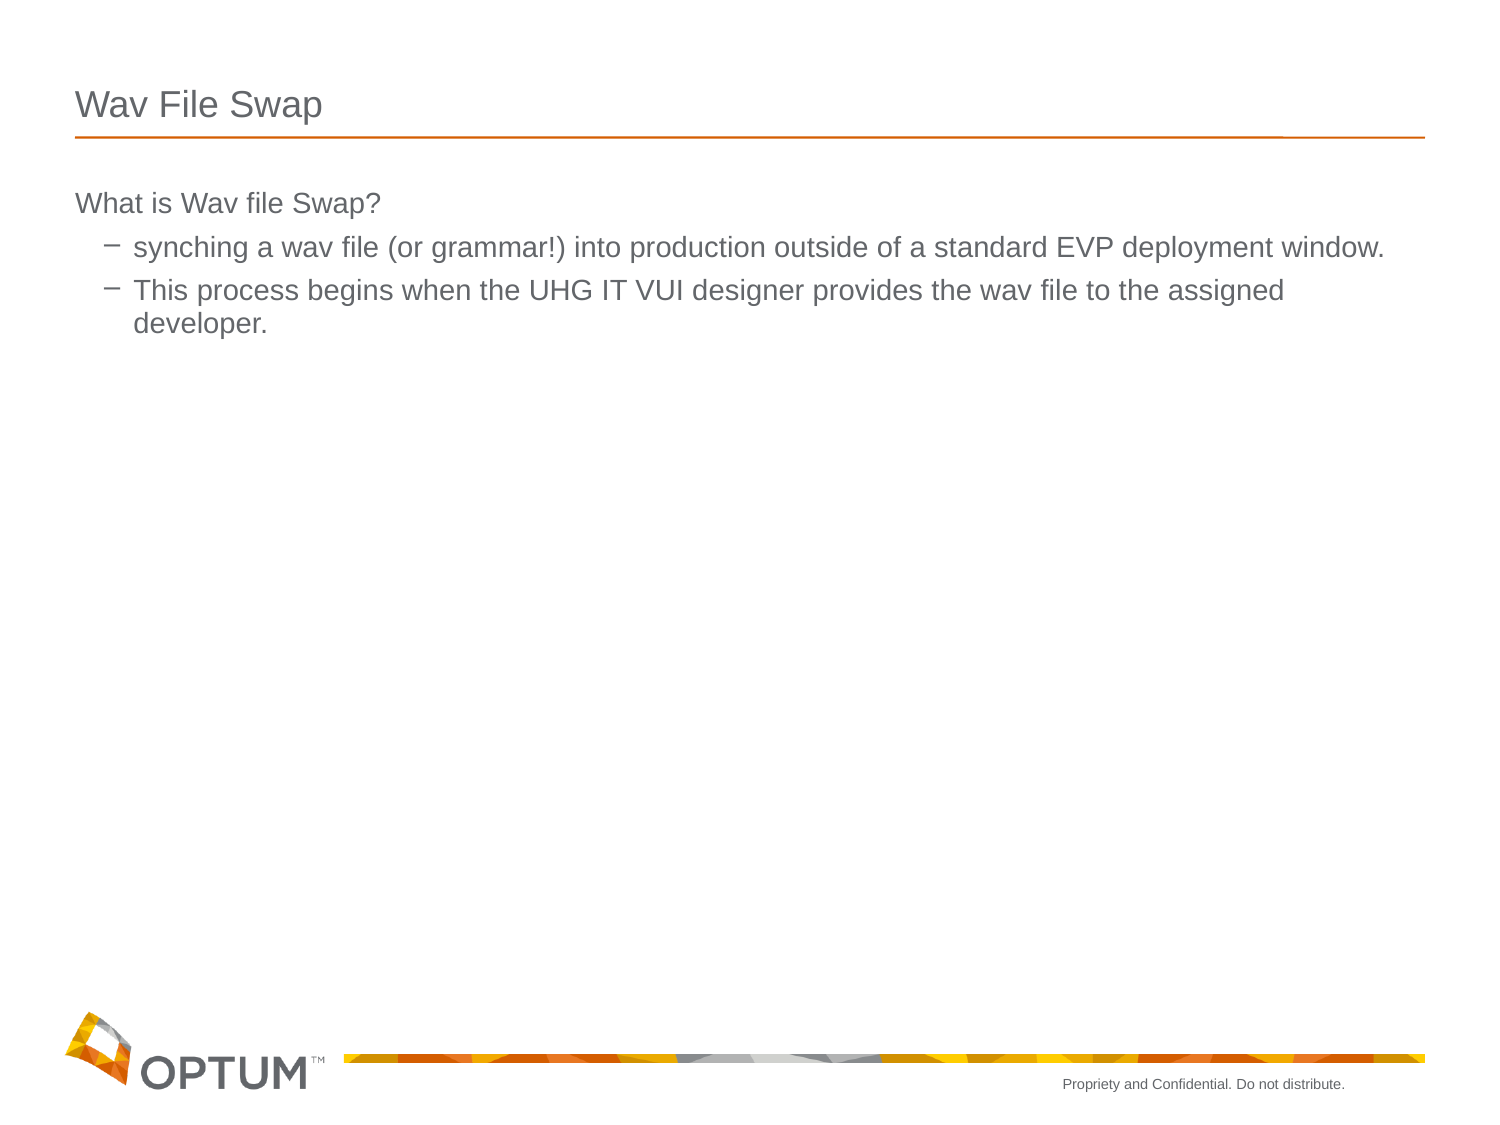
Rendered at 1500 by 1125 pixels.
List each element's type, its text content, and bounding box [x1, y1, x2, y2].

title Wav File Swap [74, 24, 1425, 126]
picture [62, 1009, 327, 1092]
list What is Wav file Swap? synching a wav file (or grammar!) into production outside of a standard EVP deployment window. This process begins when the UHG IT VUI designer provides the wav file to the assigned developer. [75, 187, 1425, 1017]
picture [343, 1054, 1425, 1063]
